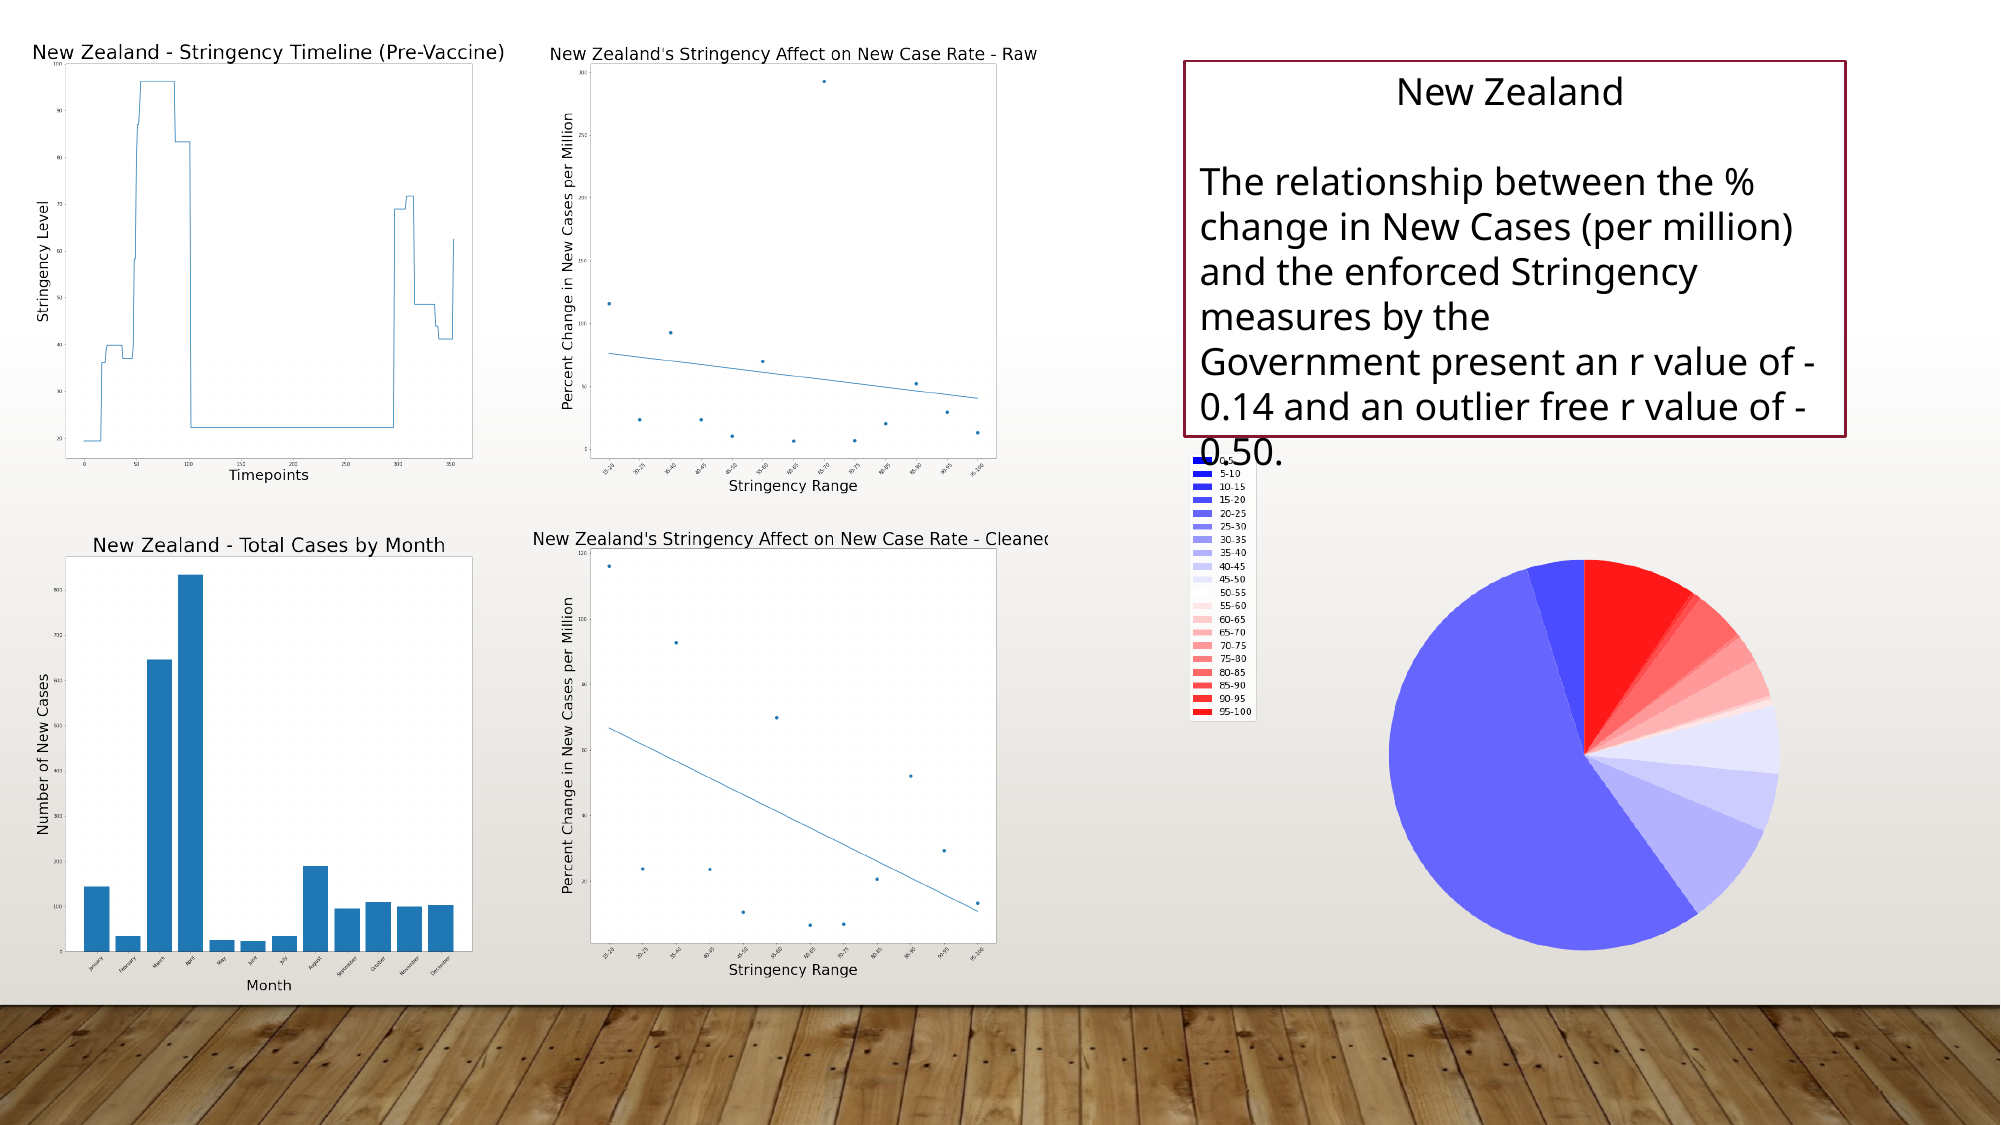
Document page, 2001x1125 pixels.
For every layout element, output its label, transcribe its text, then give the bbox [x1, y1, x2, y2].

text_box New Zealand The relationship between the % change in New Cases (per million) and the enforced Stringency measures by the Government present an r value of -0.14 and an outlier free r value of -0.50. [1184, 60, 1846, 481]
picture [0, 0, 2000, 1125]
